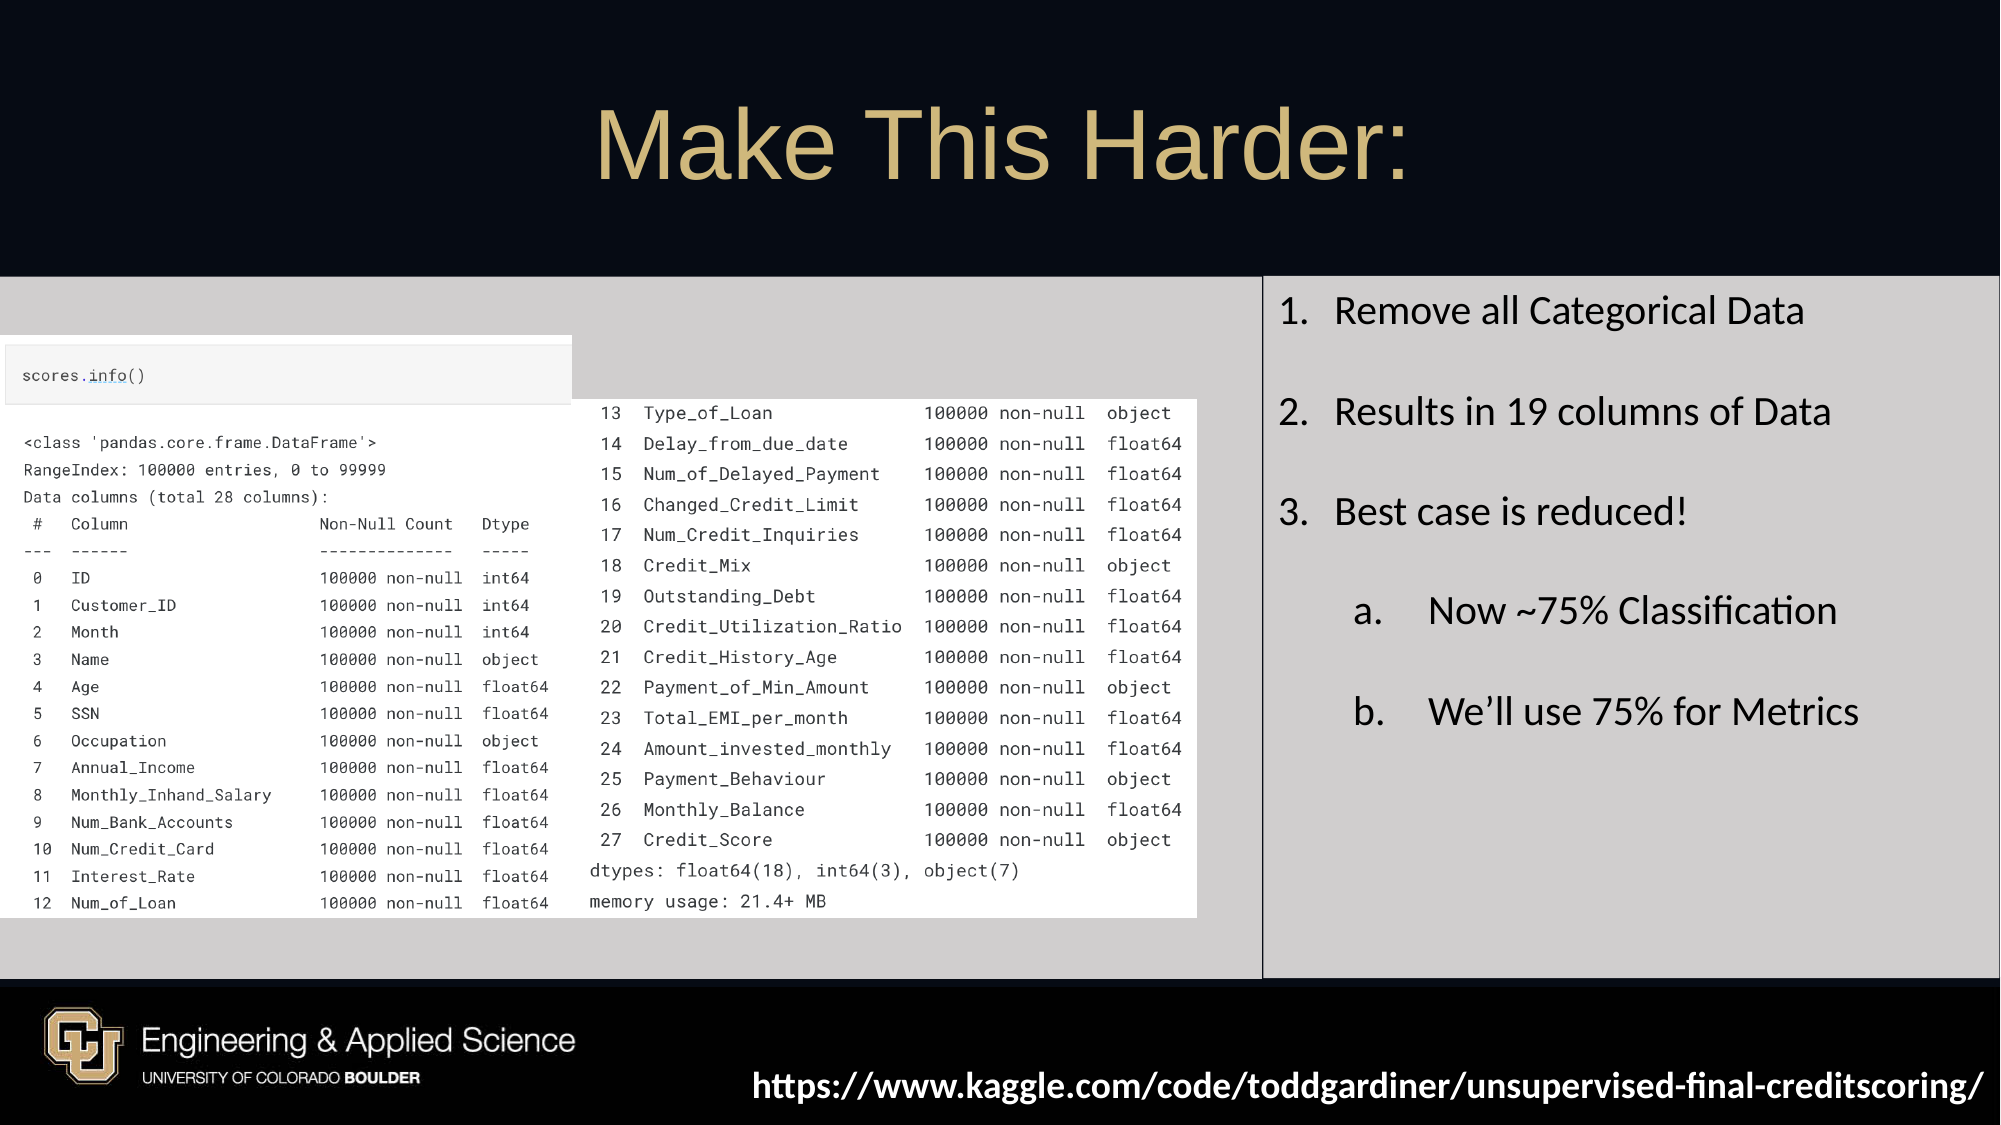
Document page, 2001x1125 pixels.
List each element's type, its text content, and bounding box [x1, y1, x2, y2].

text_box https://www.kaggle.com/code/toddgardiner/unsupervised-final-creditscoring/ [737, 1054, 2000, 1114]
text_box [0, 0, 2000, 987]
text_box [0, 276, 1262, 979]
picture [0, 0, 2001, 1125]
picture [0, 335, 1197, 918]
text_box Make This Harder: [55, 72, 1952, 207]
text_box Remove all Categorical Data Results in 19 columns of Data Best case is reduced! Now ~75% Classification We’ll use 75% for Metrics [1263, 275, 2000, 979]
